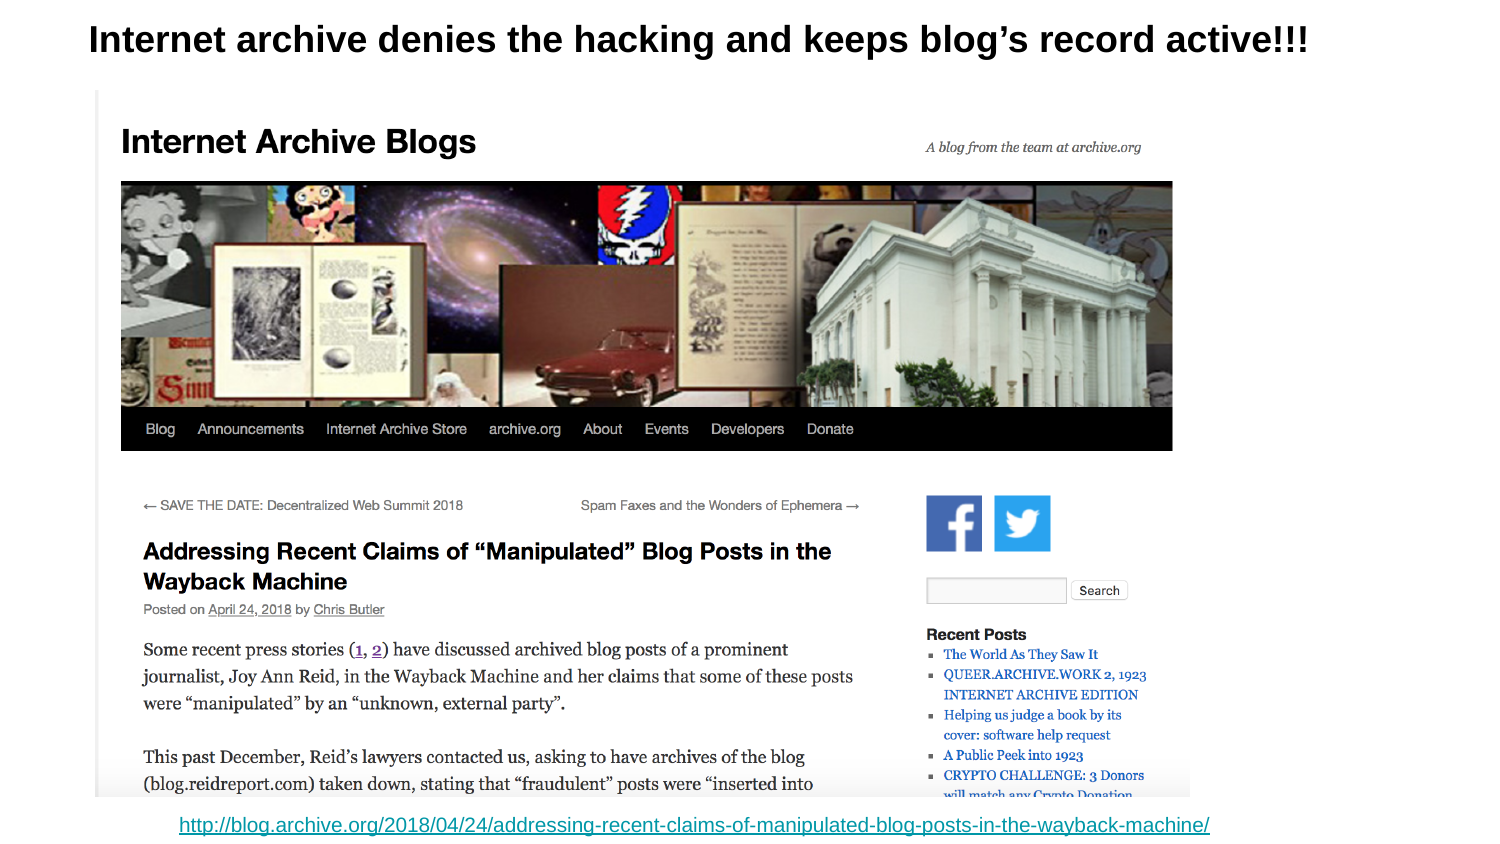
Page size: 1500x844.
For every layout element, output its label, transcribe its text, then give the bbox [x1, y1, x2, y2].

text_box http://blog.archive.org/2018/04/24/addressing-recent-claims-of-manipulated-blog-posts-in-the-wayback-machine/ [104, 796, 1285, 844]
picture [95, 90, 1190, 797]
text_box Internet archive denies the hacking and keeps blog’s record active!!! [42, 0, 1440, 91]
